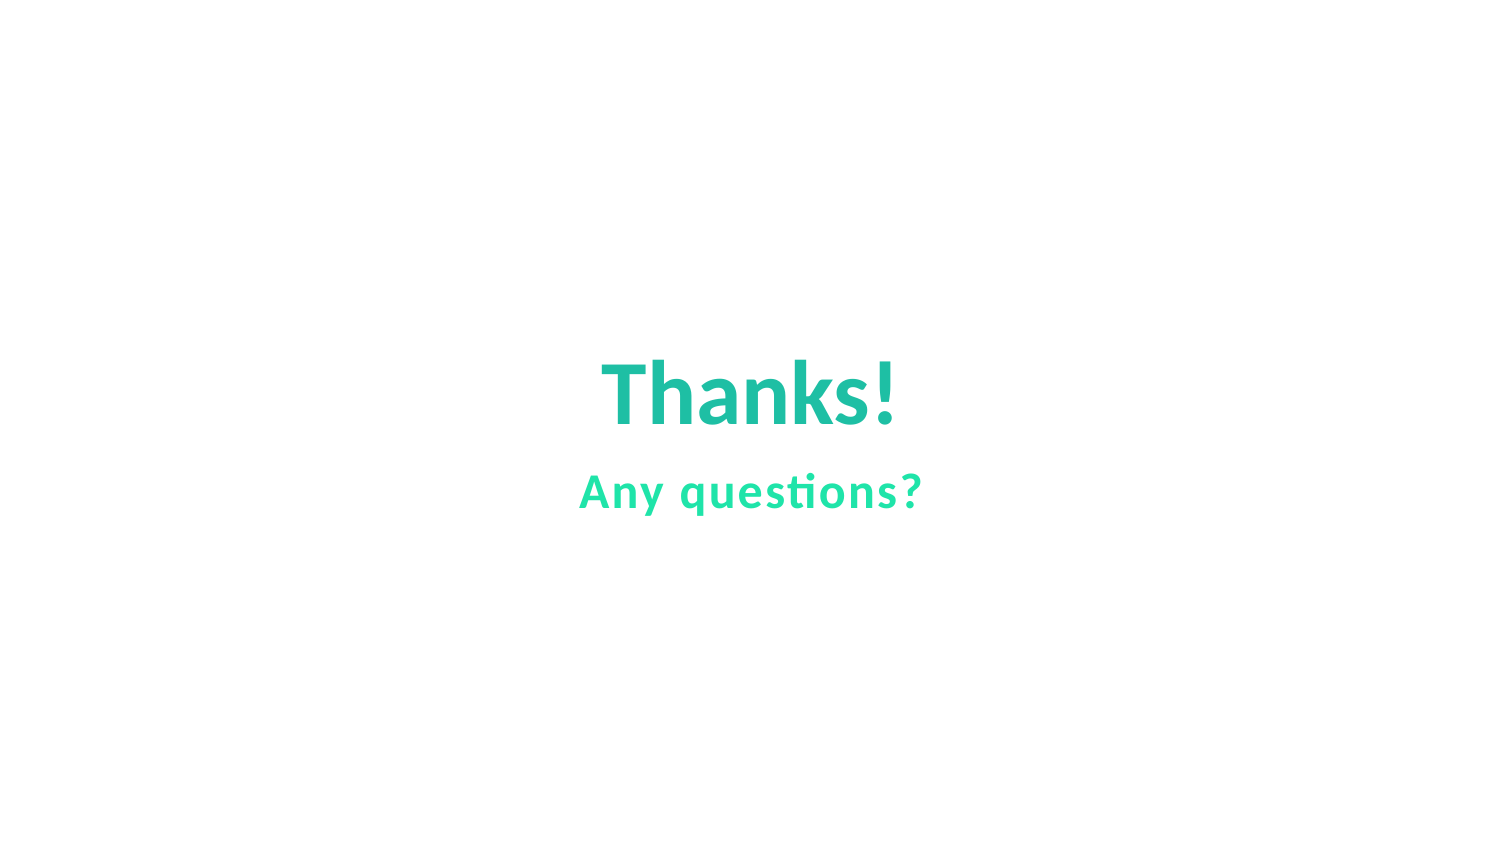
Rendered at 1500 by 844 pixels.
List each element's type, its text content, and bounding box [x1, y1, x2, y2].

text_box Any questions? [564, 451, 939, 527]
text_box Thanks! [586, 325, 916, 450]
